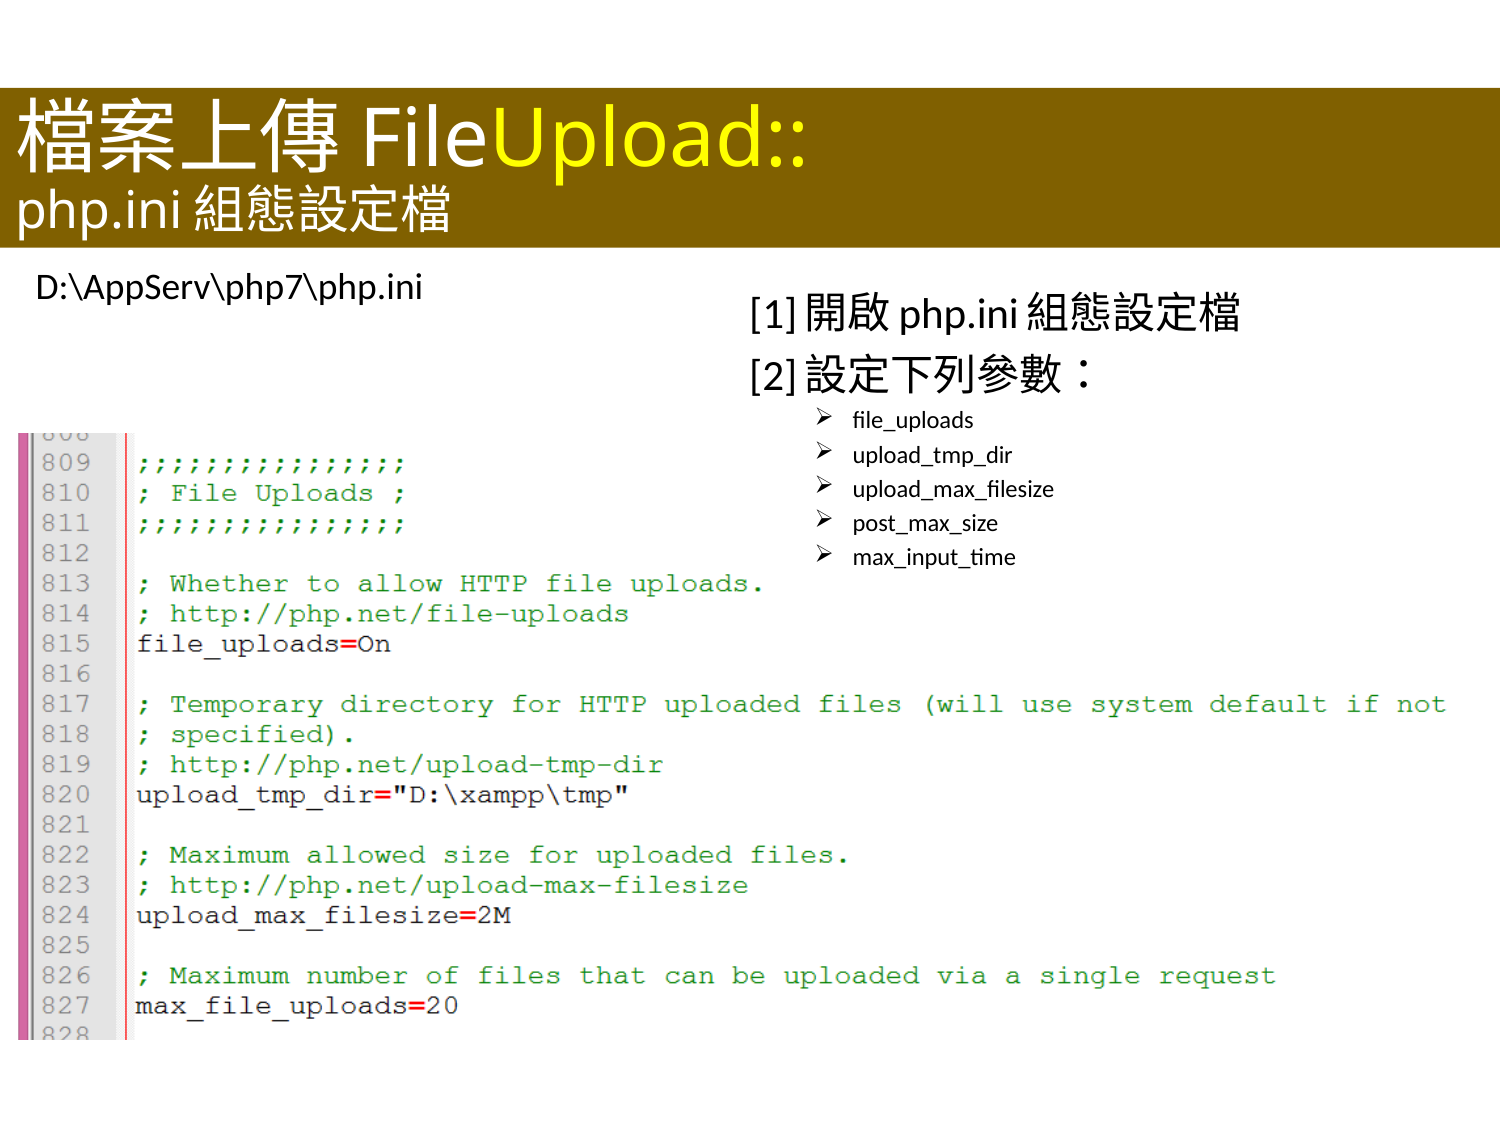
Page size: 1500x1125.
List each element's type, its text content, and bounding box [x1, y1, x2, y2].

picture [18, 433, 1500, 1040]
list [1]開啟php.ini組態設定檔 [2]設定下列參數： file_uploads upload_tmp_dir upload_max_filesize post_max_size max_input_time [734, 284, 1353, 433]
text_box 檔案上傳FileUpload:: php.ini組態設定檔 [0, 87, 1500, 248]
text_box D:\AppServ\php7\php.ini [20, 254, 439, 315]
